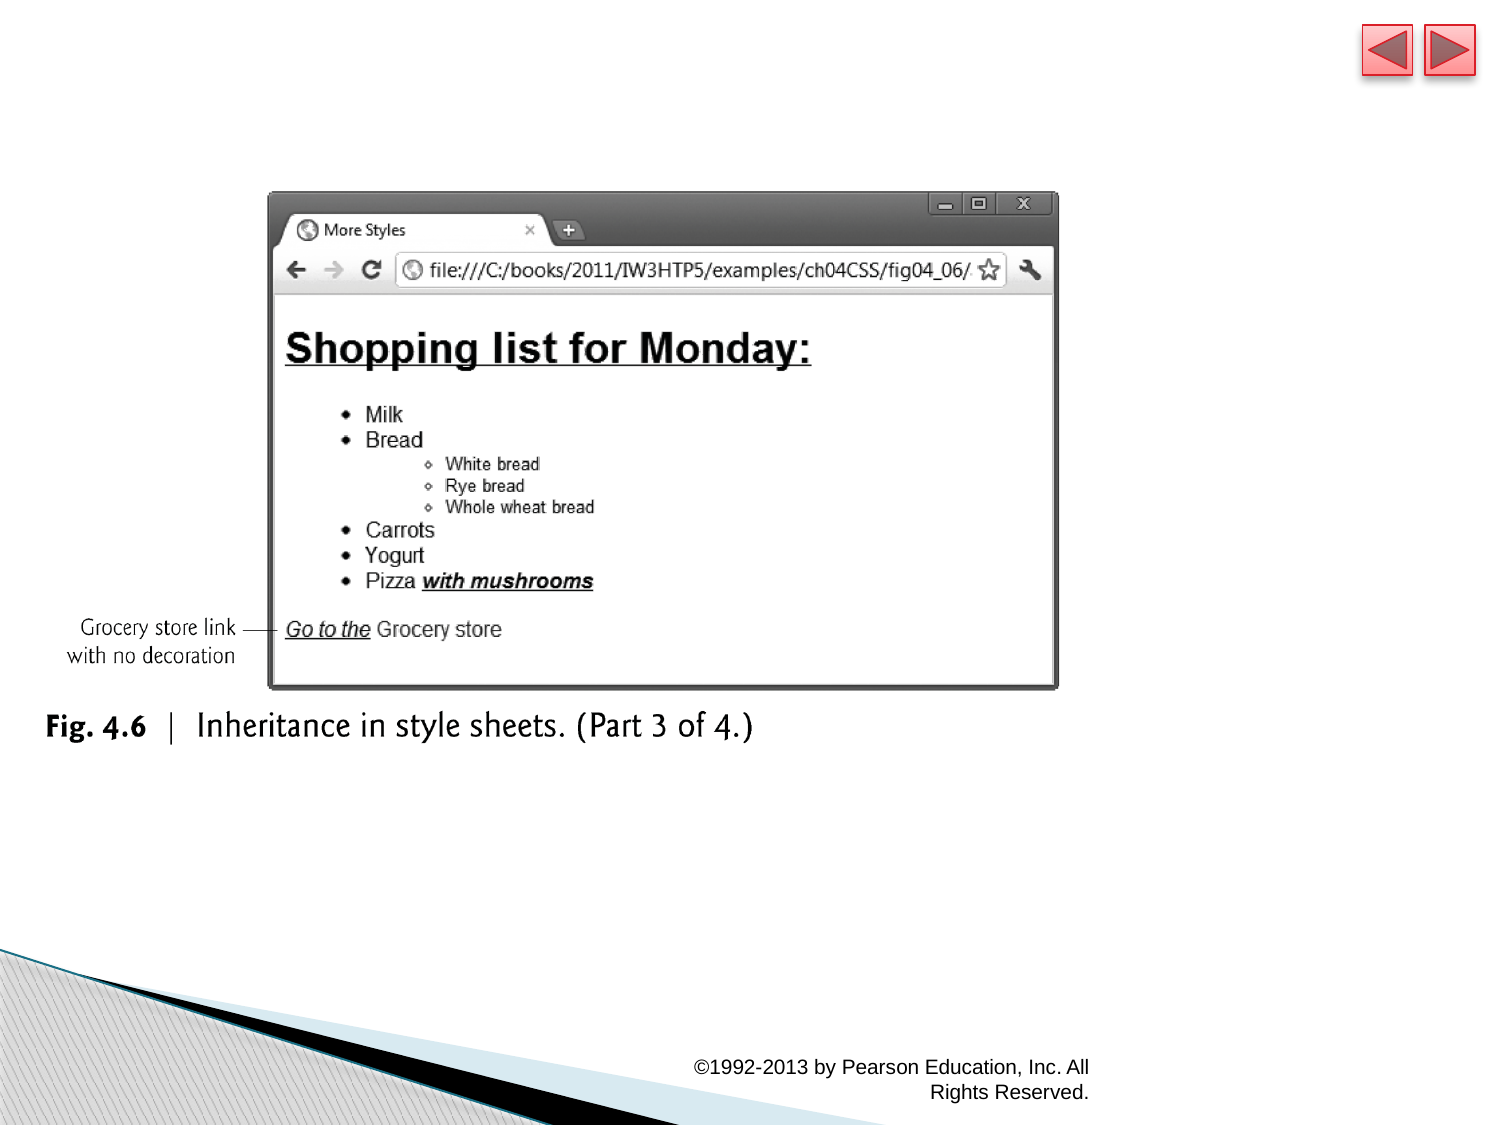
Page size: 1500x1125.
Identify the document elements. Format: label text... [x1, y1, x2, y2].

footer ©1992-2013 by Pearson Education, Inc. All Rights Reserved. [650, 1051, 1105, 1112]
picture [0, 106, 1500, 1018]
